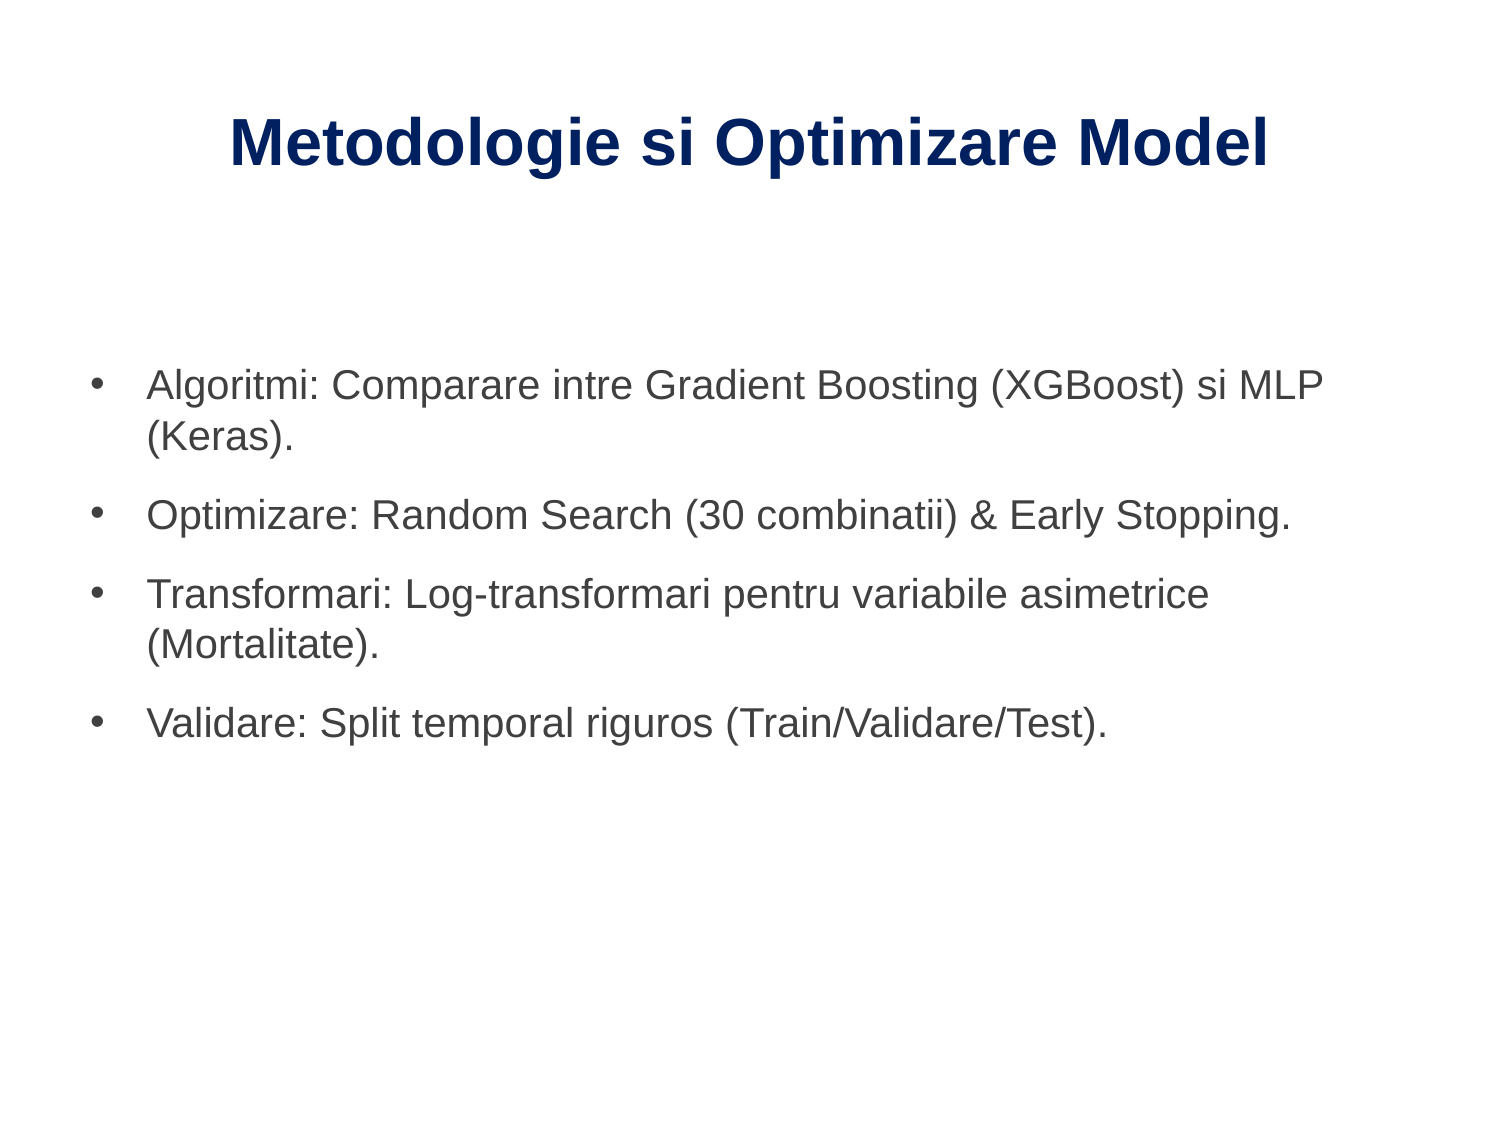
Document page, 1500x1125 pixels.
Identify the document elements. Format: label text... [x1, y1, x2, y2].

title Metodologie si Optimizare Model [75, 45, 1425, 233]
list Algoritmi: Comparare intre Gradient Boosting (XGBoost) si MLP (Keras). Optimizare: Random Search (30 combinatii) & Early Stopping. Transformari: Log-transformari pentru variabile asimetrice (Mortalitate). Validare: Split temporal riguros (Train/Validare/Test). [75, 262, 1425, 1005]
